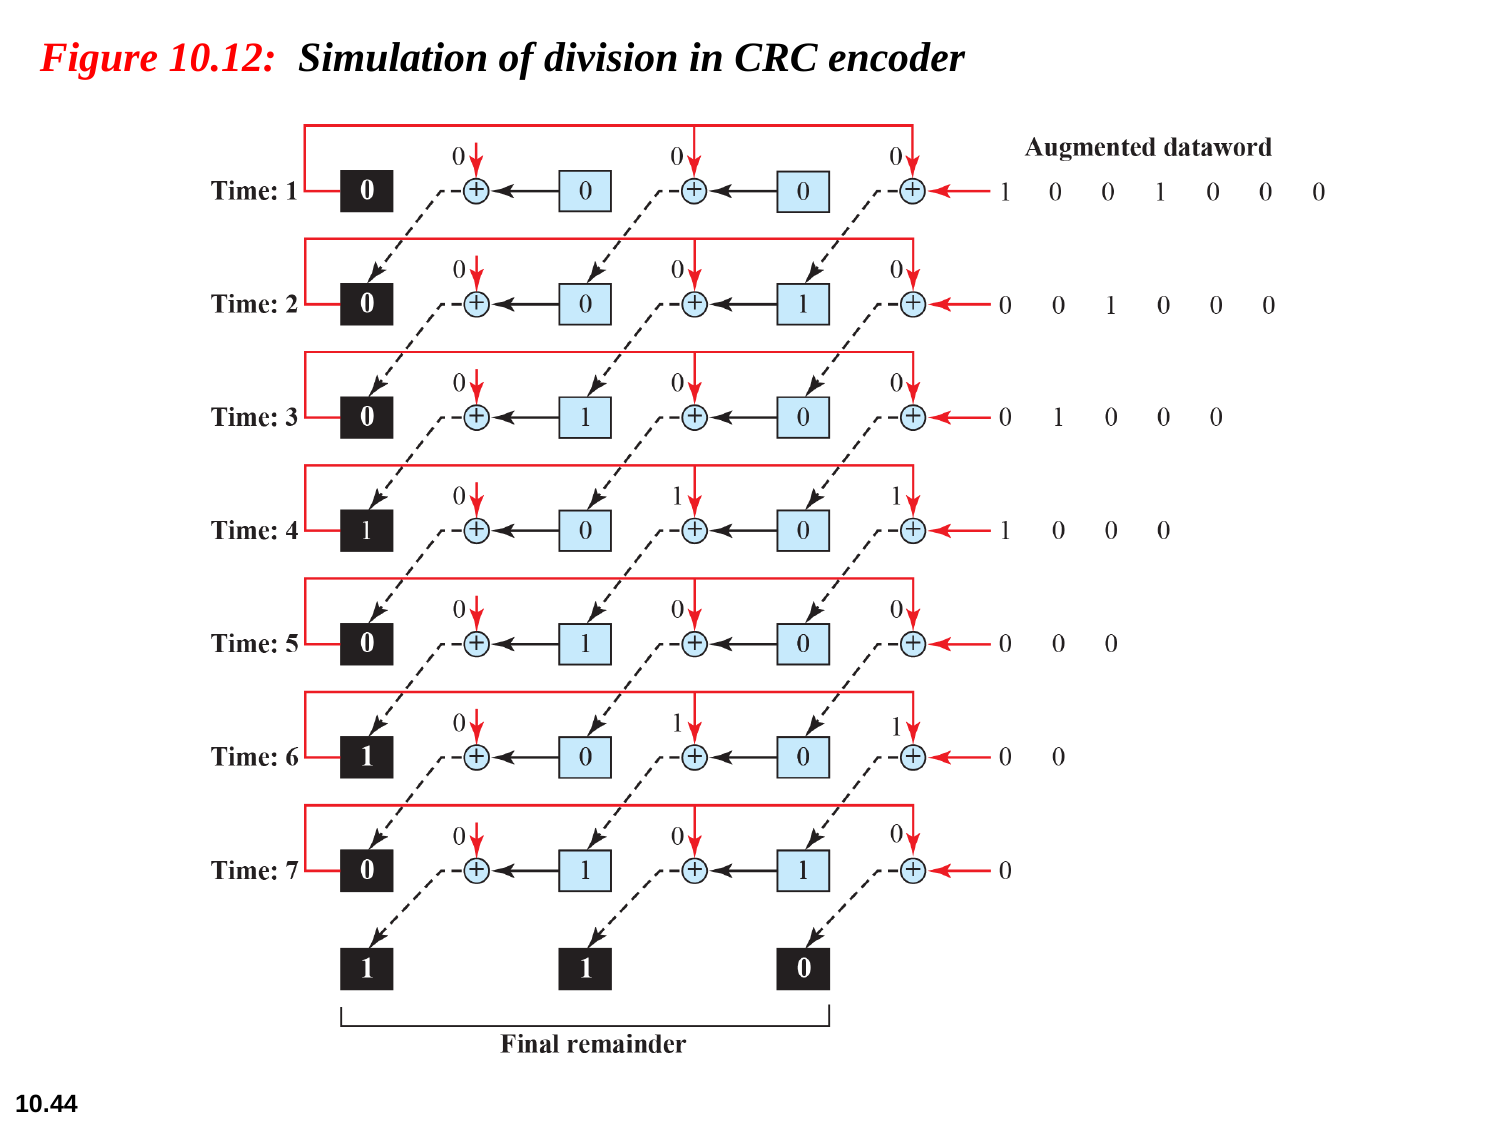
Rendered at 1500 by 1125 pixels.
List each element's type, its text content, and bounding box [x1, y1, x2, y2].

text_box 10.‹#› [0, 1049, 313, 1125]
picture [209, 124, 1326, 1061]
text_box Figure 10.12: Simulation of division in CRC encoder [24, 22, 1363, 87]
